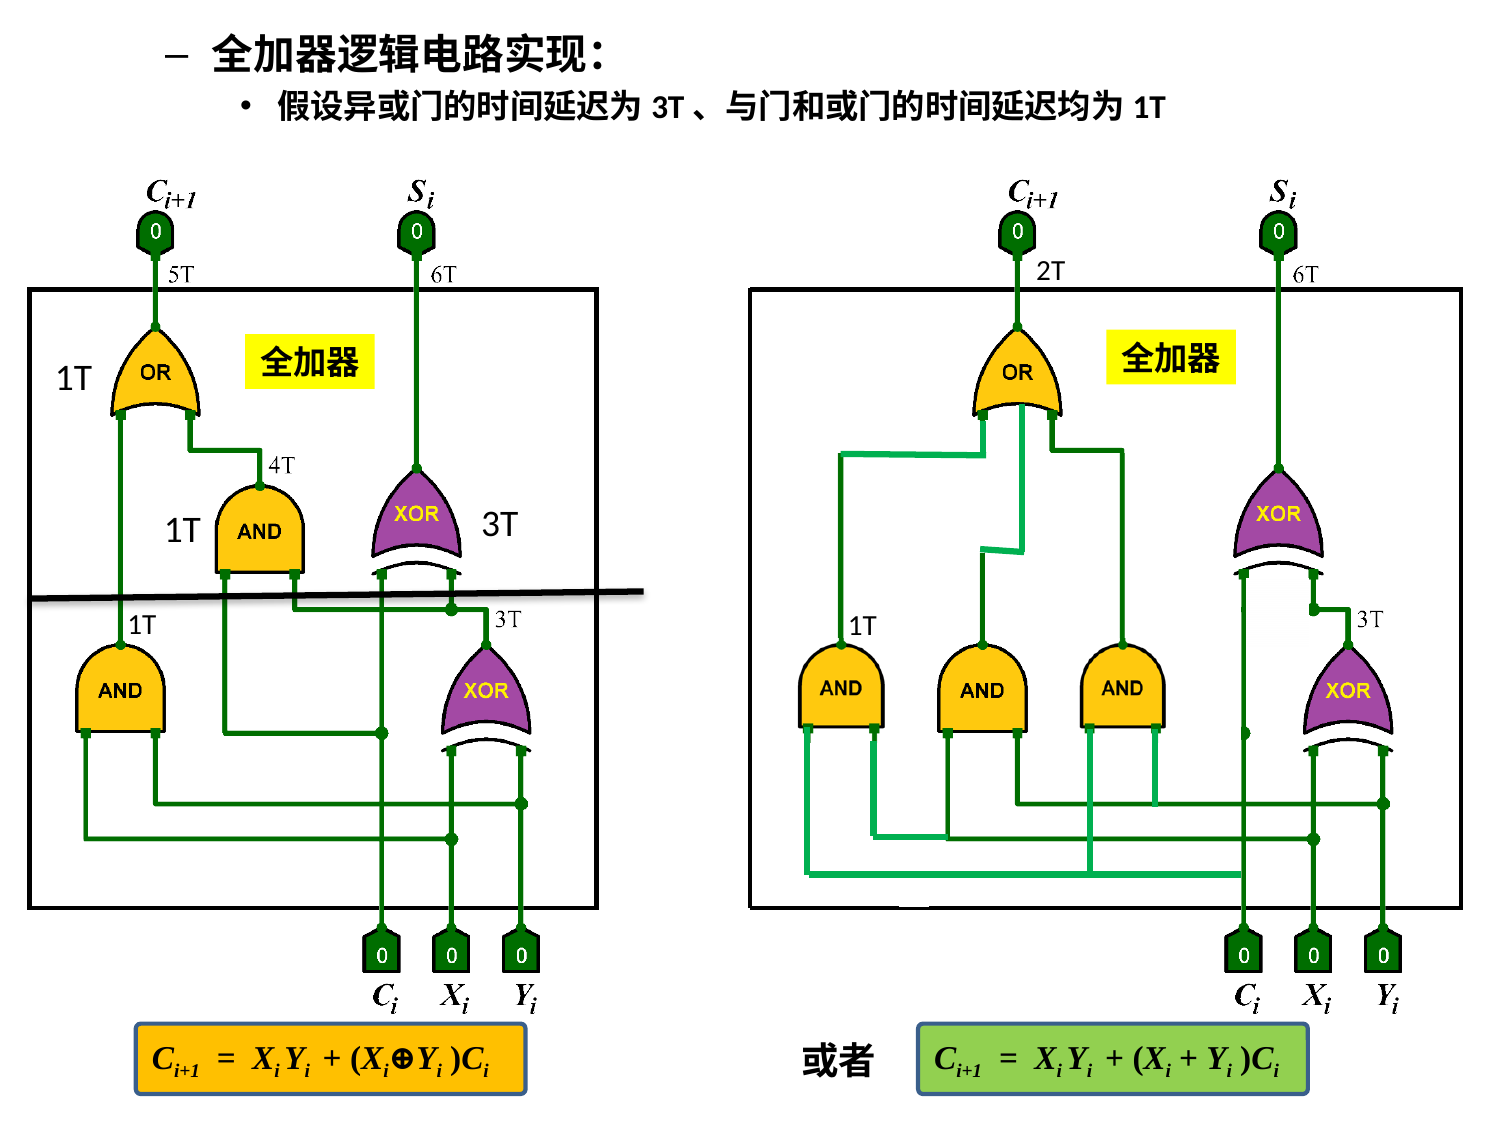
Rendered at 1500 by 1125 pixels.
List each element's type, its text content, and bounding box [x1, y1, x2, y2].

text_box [749, 162, 1462, 1036]
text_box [29, 597, 597, 1036]
text_box 或者 [786, 1045, 893, 1089]
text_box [29, 162, 597, 591]
list 全加器逻辑电路实现： 假设异或门的时间延迟为3T、与门和或门的时间延迟均为1T [75, 20, 1425, 764]
text_box Ci+1 = Xi Yi + (Xi⊕Yi )Ci [133, 1045, 528, 1097]
text_box Ci+1 = Xi Yi + (Xi + Yi )Ci [915, 1045, 1310, 1097]
